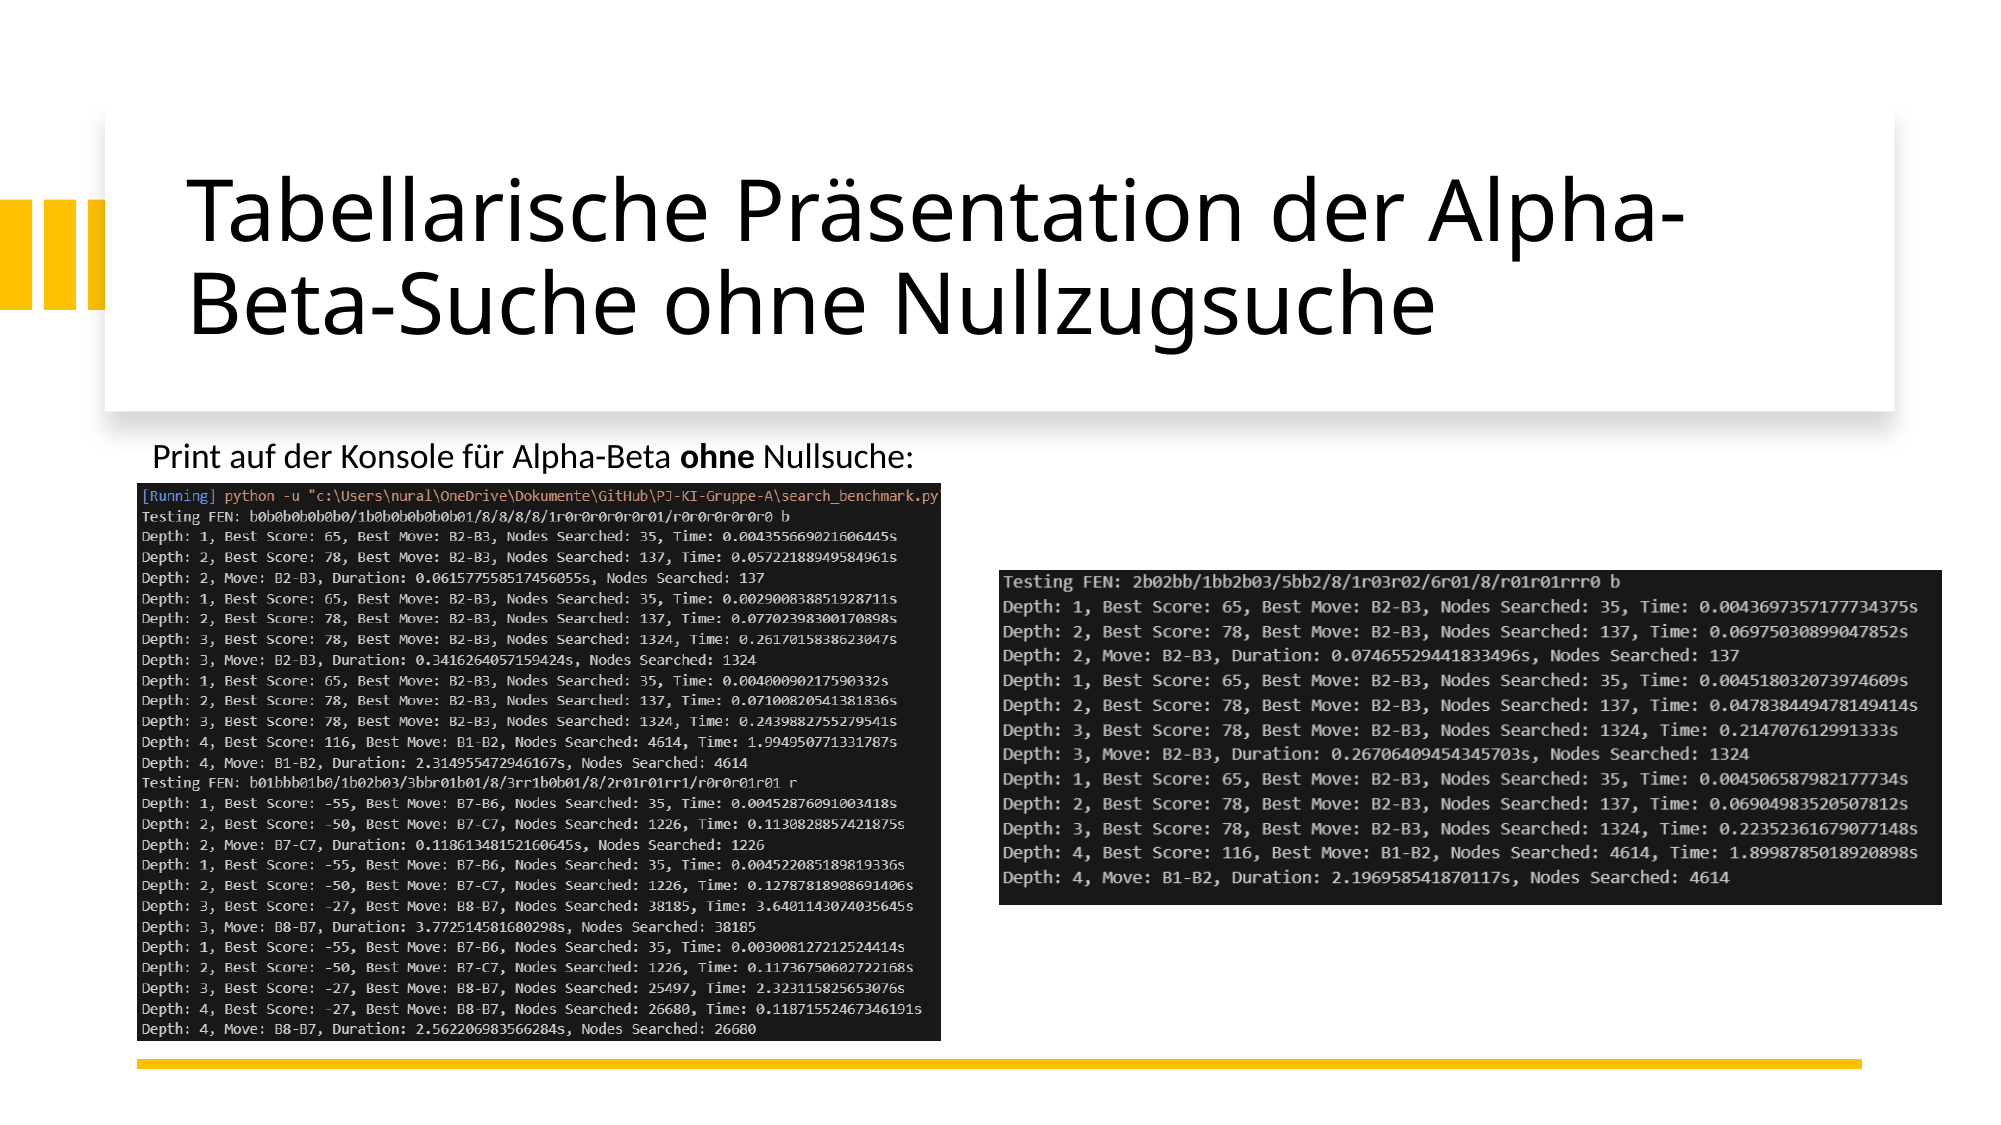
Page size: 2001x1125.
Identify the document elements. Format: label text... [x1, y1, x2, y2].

text_box [0, 0, 2000, 1125]
picture [137, 483, 941, 1041]
text_box [104, 100, 1895, 412]
picture [999, 570, 1942, 905]
text_box Print auf der Konsole für Alpha-Beta ohne Nullsuche: [137, 425, 971, 483]
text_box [0, 199, 120, 311]
title Tabellarische Präsentation der Alpha-Beta-Suche ohne Nullzugsuche [171, 132, 1840, 388]
